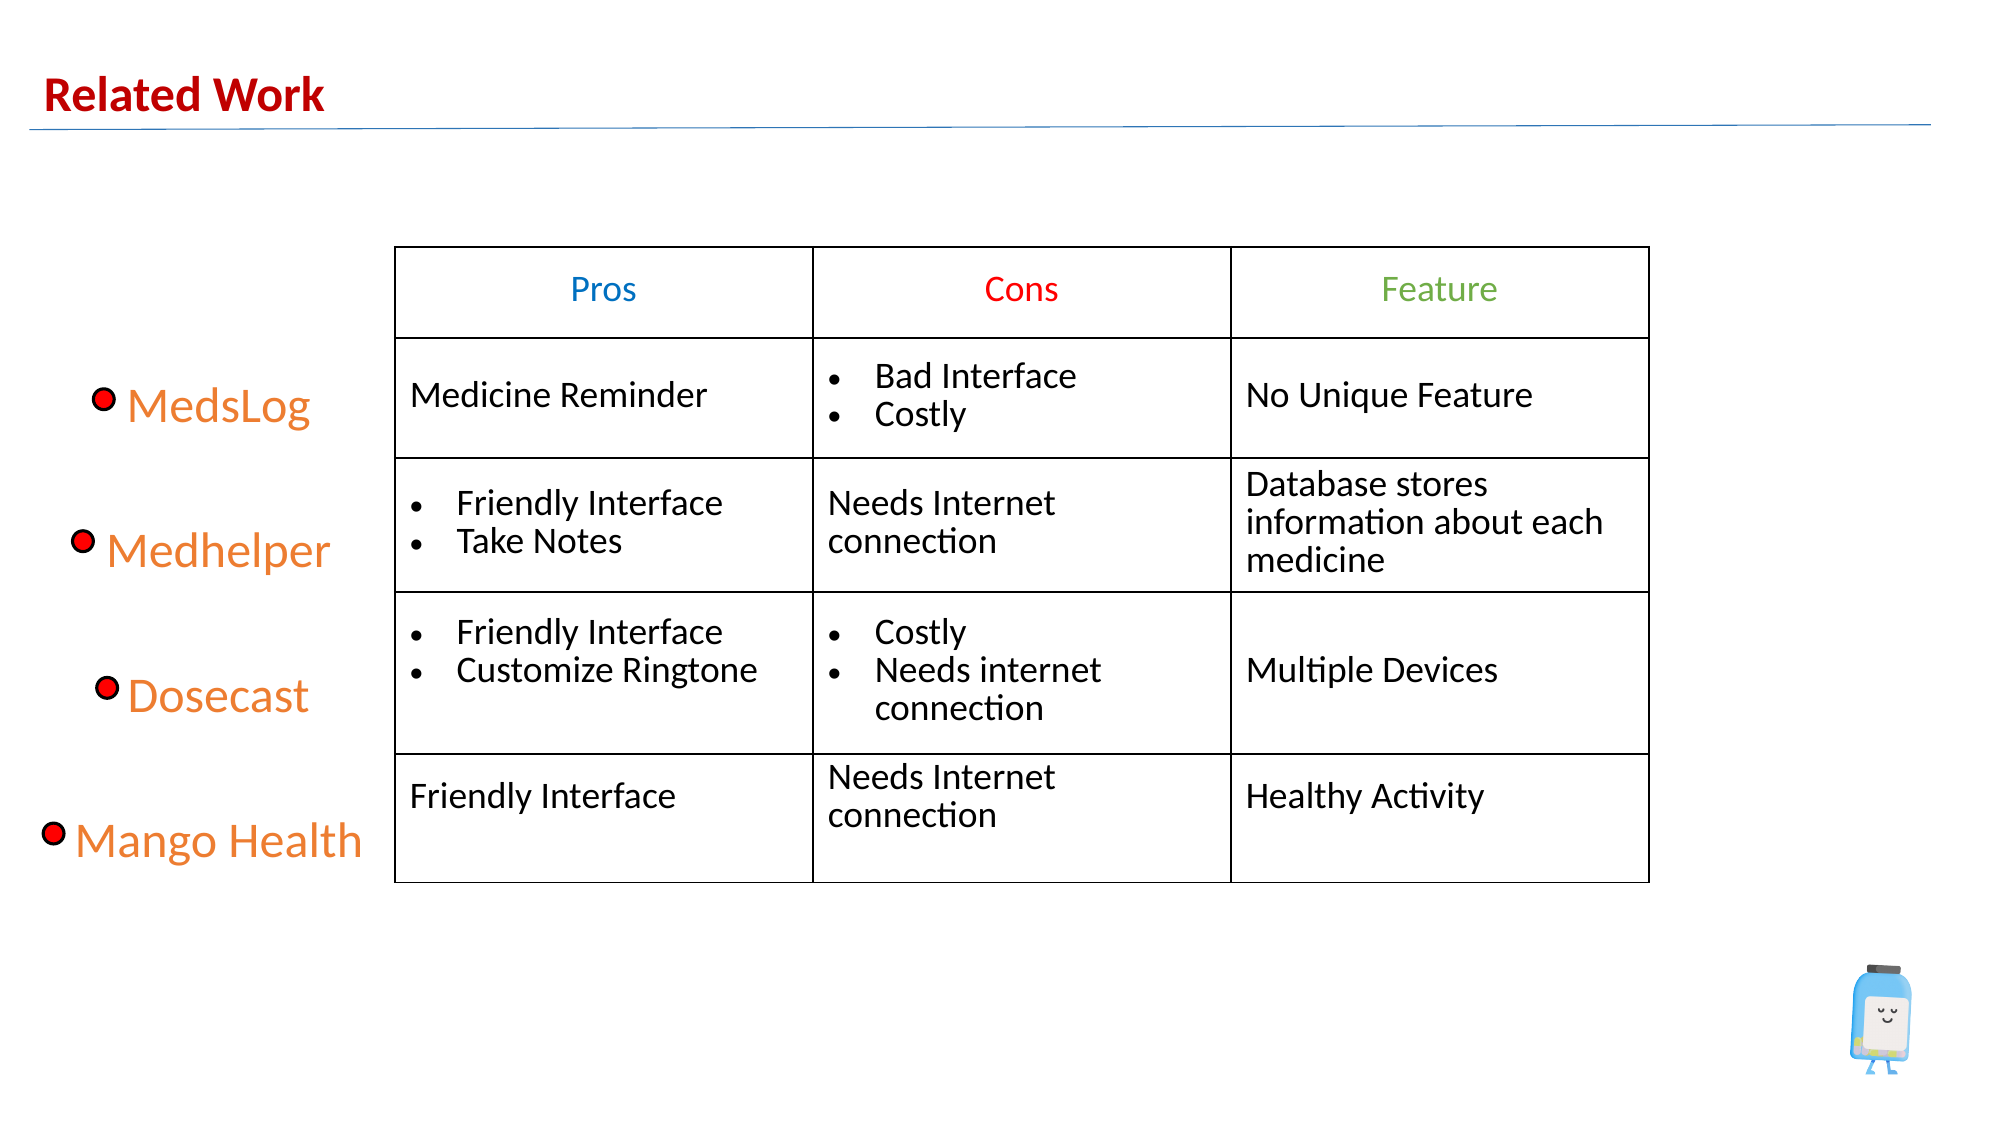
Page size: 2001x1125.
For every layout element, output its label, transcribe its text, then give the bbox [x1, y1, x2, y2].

table_cell Healthy Activity [1232, 755, 1648, 882]
text_box [72, 530, 94, 552]
table_cell Needs Internet connection [814, 459, 1230, 591]
table_cell Bad Interface Costly [814, 339, 1230, 457]
picture [1821, 948, 1936, 1086]
text_box [43, 823, 65, 844]
table_cell Friendly Interface Customize Ringtone [396, 593, 812, 753]
table_cell Medicine Reminder [396, 339, 812, 457]
table_header Cons [814, 248, 1230, 337]
table_cell Needs Internet connection [814, 755, 1230, 882]
table_cell No Unique Feature [1232, 339, 1648, 457]
table_header Pros [396, 248, 812, 337]
list MedsLog Medhelper Dosecast Mango Health [52, 257, 385, 924]
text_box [29, 124, 1931, 130]
table_cell Friendly Interface [396, 755, 812, 882]
table_header Feature [1232, 248, 1648, 337]
table_cell Costly Needs internet connection [814, 593, 1230, 753]
table_cell Database stores information about each medicine [1232, 459, 1648, 591]
table_cell Friendly Interface Take Notes [396, 459, 812, 591]
text_box Related Work [29, 53, 362, 124]
table_cell Multiple Devices [1232, 593, 1648, 753]
